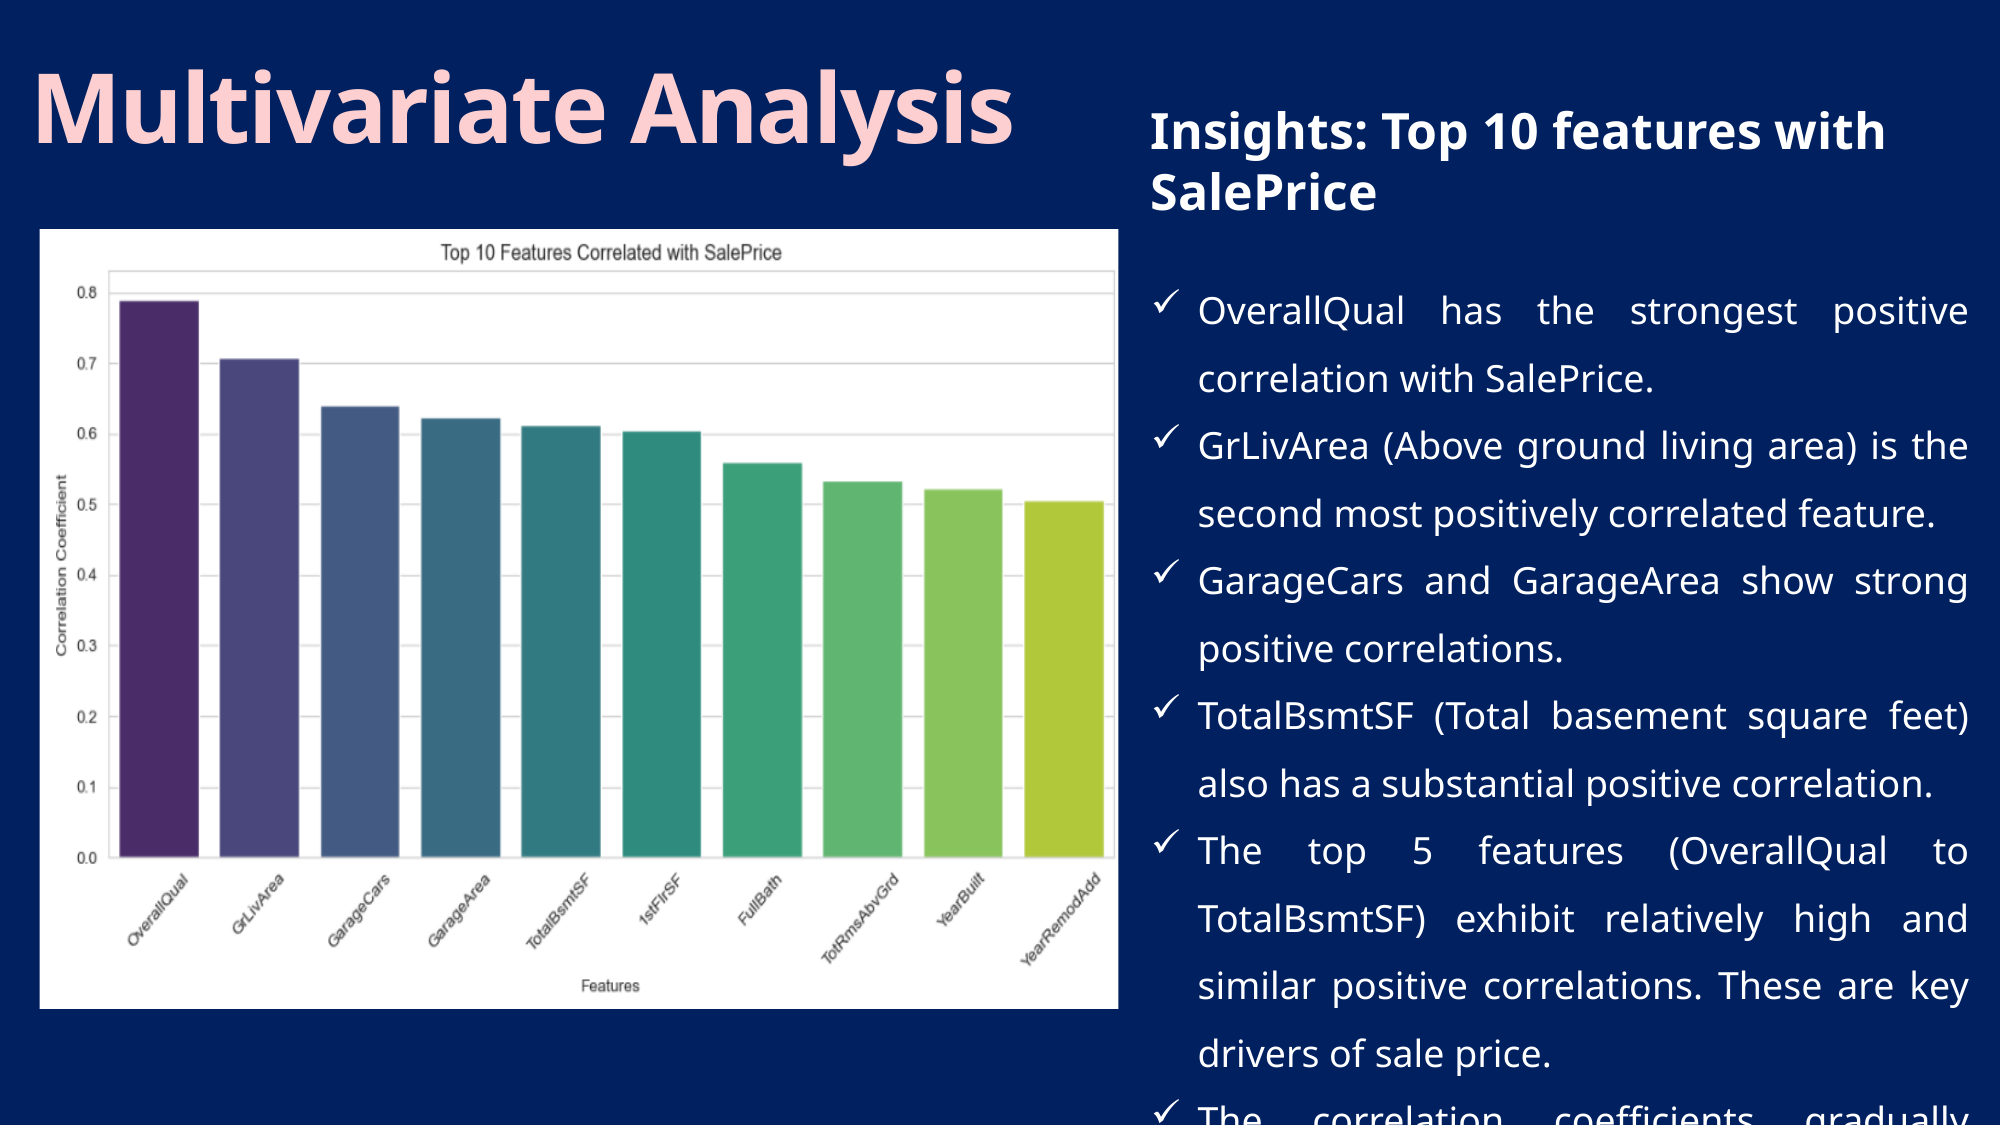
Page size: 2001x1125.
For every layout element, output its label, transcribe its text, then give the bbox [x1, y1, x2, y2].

text_box Insights: Top 10 features with SalePrice OverallQual has the strongest positive correlation with SalePrice. GrLivArea (Above ground living area) is the second most positively correlated feature. GarageCars and GarageArea show strong positive correlations. TotalBsmtSF (Total basement square feet) also has a substantial positive correlation. The top 5 features (OverallQual to TotalBsmtSF) exhibit relatively high and similar positive correlations. These are key drivers of sale price. The correlation coefficients gradually decrease from OverallQual to YearRemodAdd. [1135, 92, 1985, 1125]
picture [39, 228, 1119, 1009]
text_box Multivariate Analysis [15, 39, 1119, 171]
